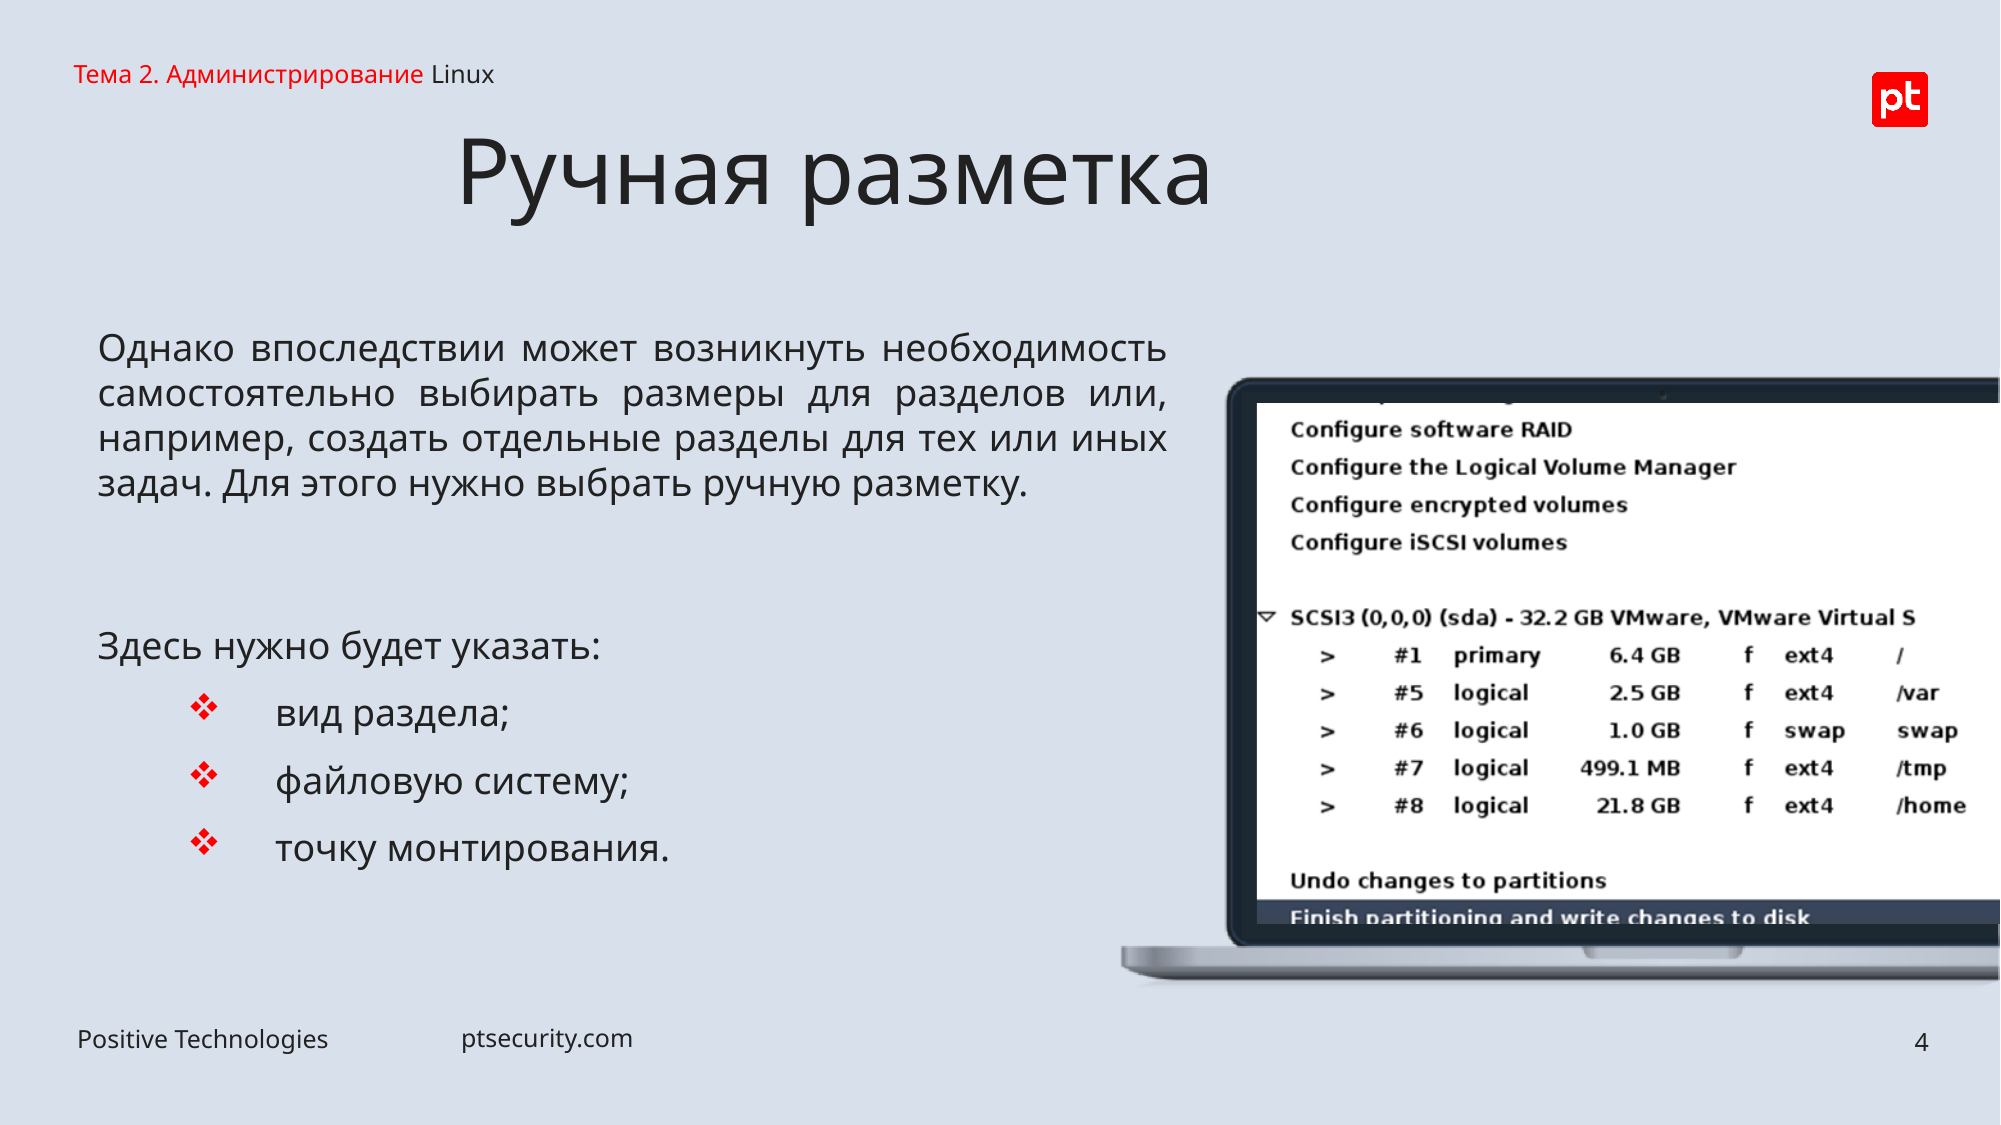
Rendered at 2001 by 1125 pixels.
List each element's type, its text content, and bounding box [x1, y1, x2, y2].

picture [0, 0, 2001, 1125]
title Ручная разметка [439, 115, 1928, 296]
slide_number 4 [1608, 1013, 1944, 1074]
list Здесь нужно будет указать: вид раздела; файловую систему; точку монтирования. [82, 591, 1184, 924]
list Тема 2. Администрирование Linux [58, 50, 555, 126]
list Однако впоследствии может возникнуть необходимость самостоятельно выбирать размеры для разделов или, например, создать отдельные разделы для тех или иных задач. Для этого нужно выбрать ручную разметку. [82, 316, 1184, 580]
